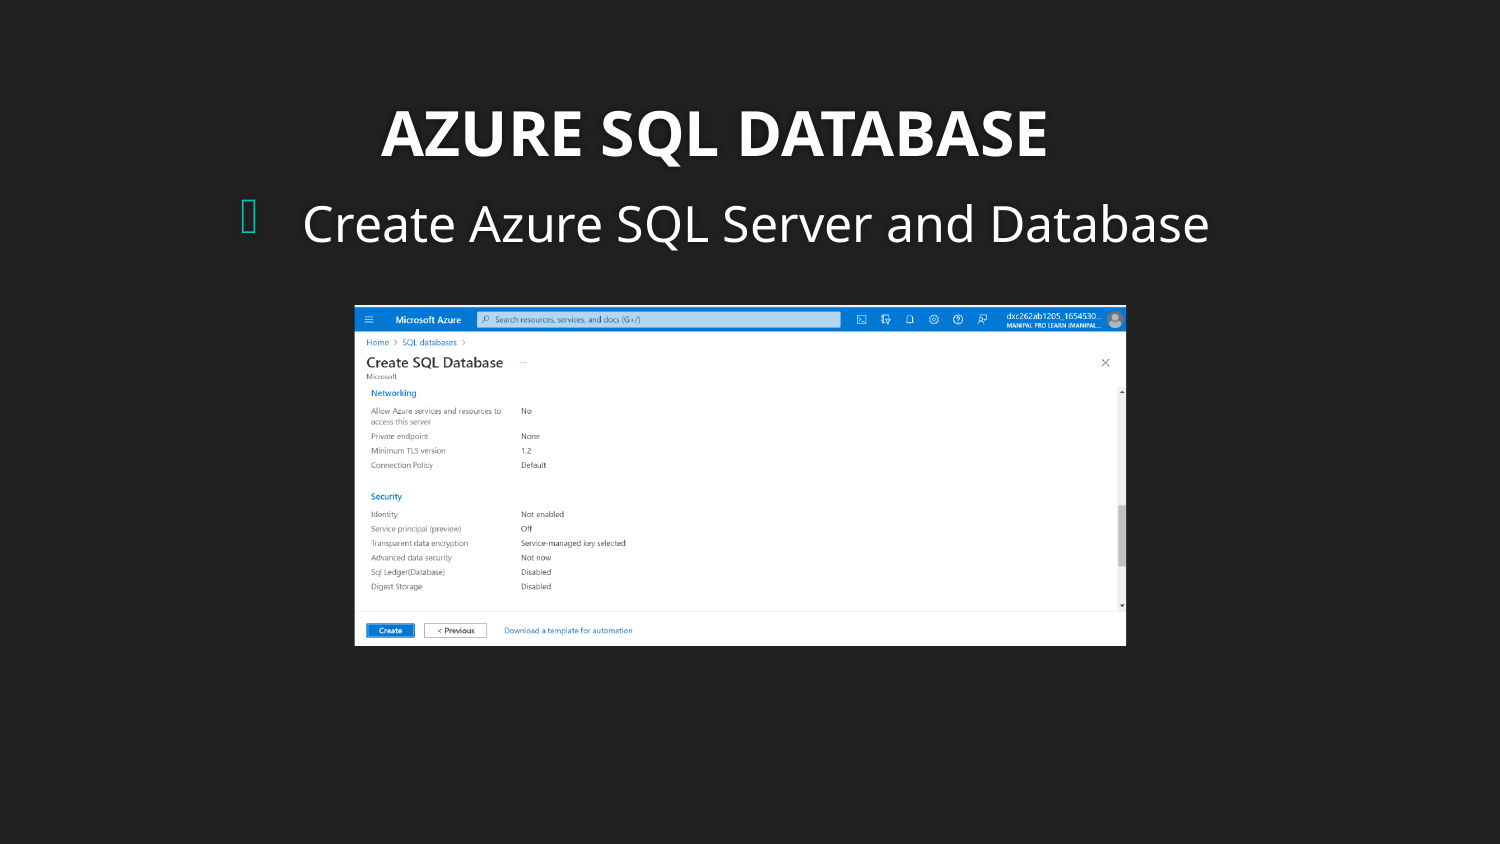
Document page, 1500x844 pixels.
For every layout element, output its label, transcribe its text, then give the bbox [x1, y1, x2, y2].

title AZURE SQL DATABASE [366, 79, 1500, 230]
picture [354, 305, 1127, 646]
list Create Azure SQL Server and Database [212, 177, 1368, 808]
